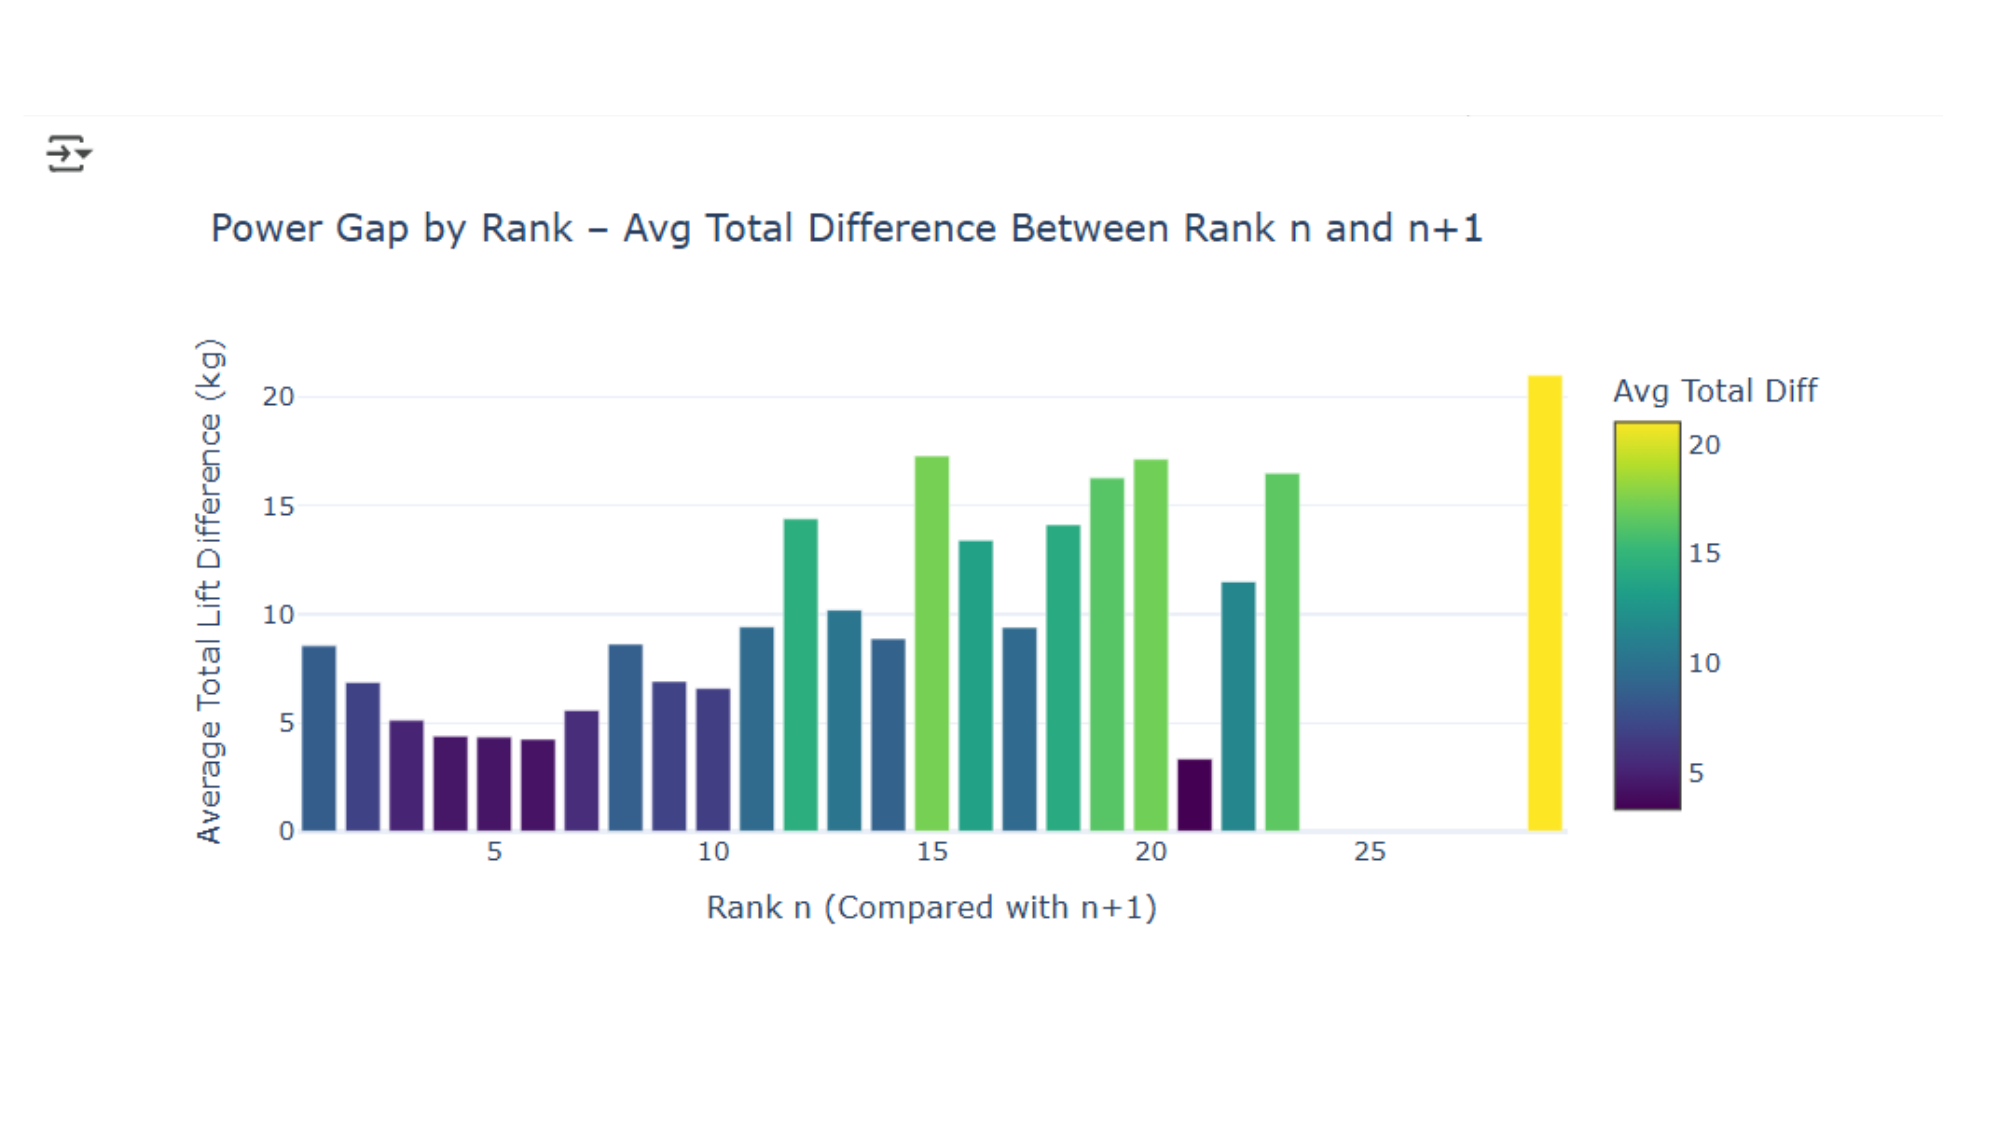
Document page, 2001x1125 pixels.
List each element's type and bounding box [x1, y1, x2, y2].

picture [0, 115, 1943, 1010]
